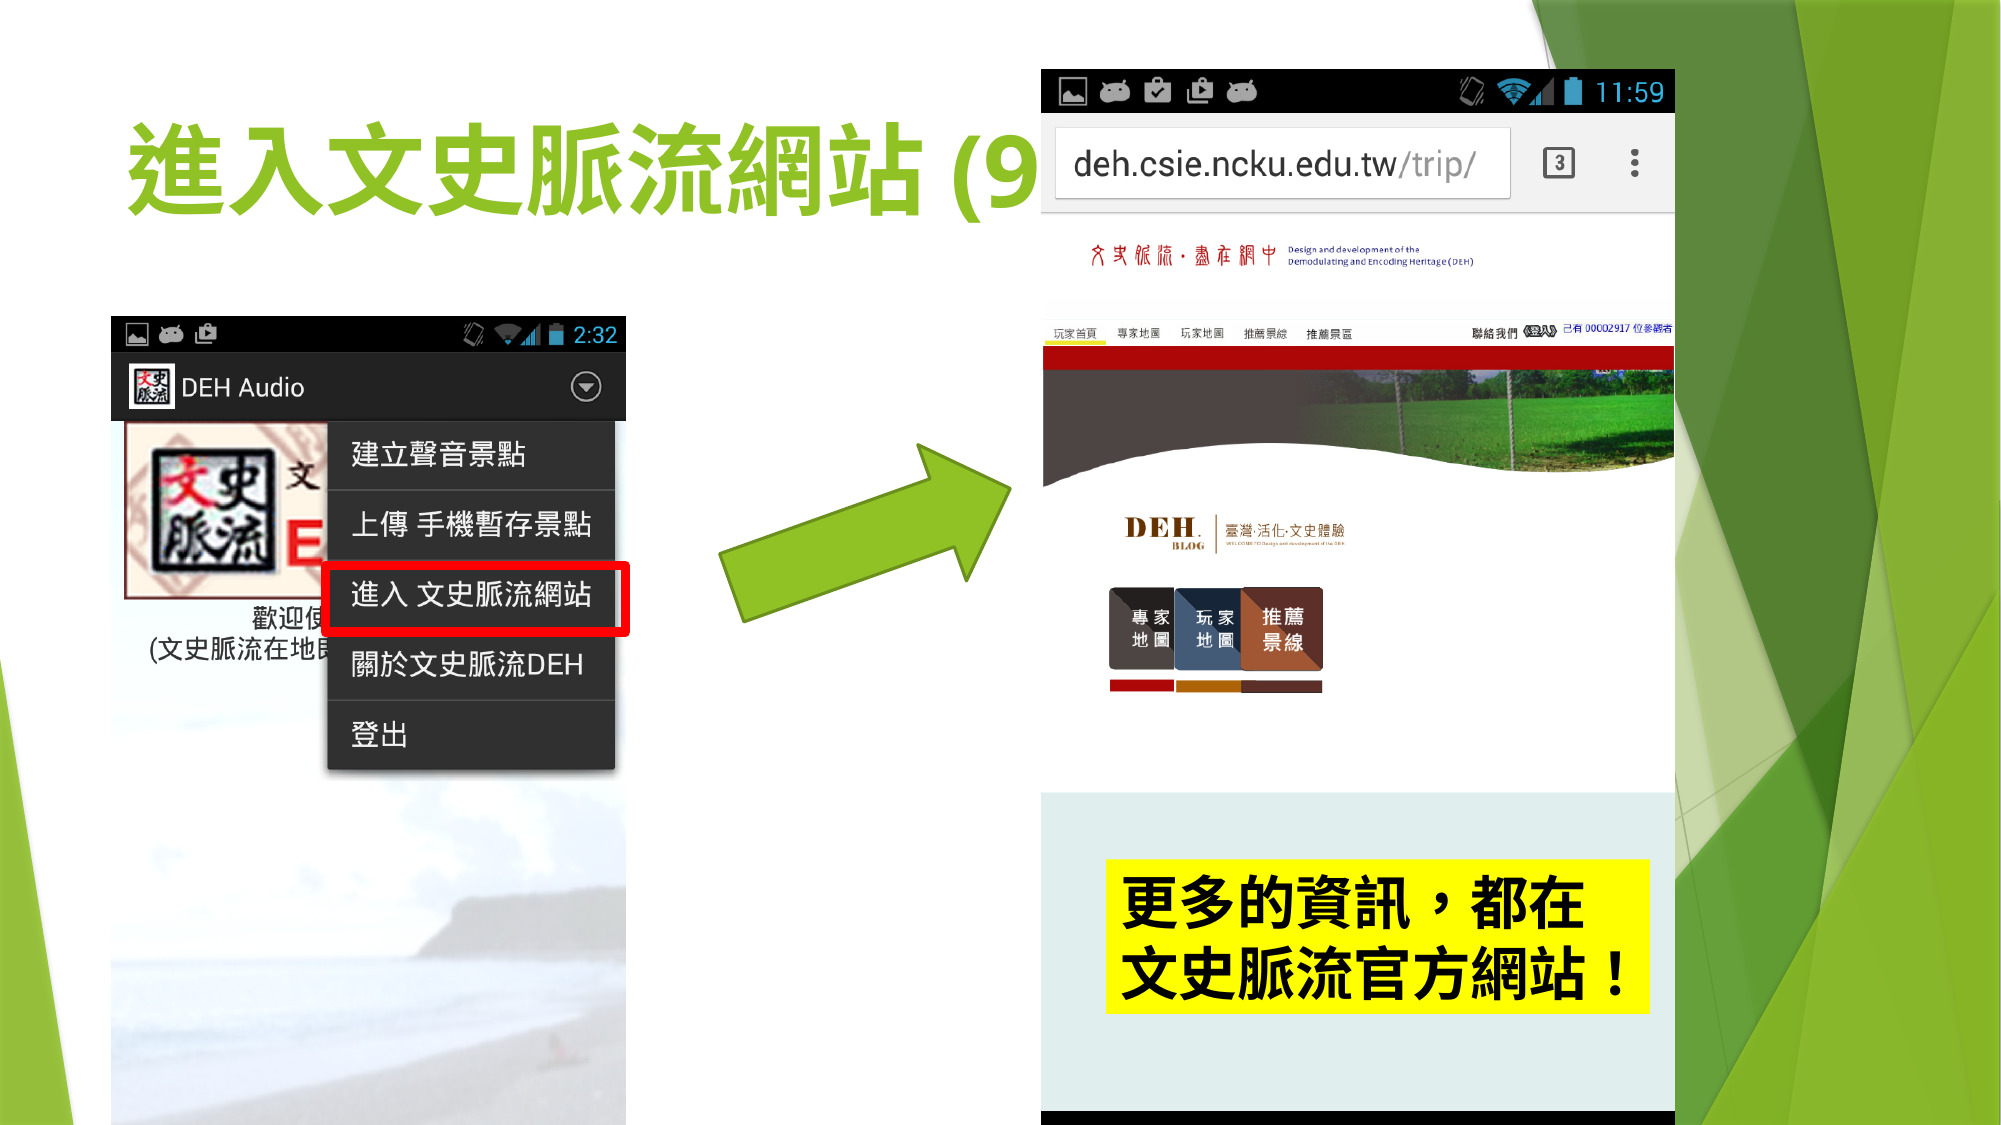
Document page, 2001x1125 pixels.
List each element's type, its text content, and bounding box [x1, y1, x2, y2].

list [110, 316, 626, 1125]
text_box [722, 69, 1675, 1125]
title 進入文史脈流網站(9/9) [111, 99, 717, 317]
